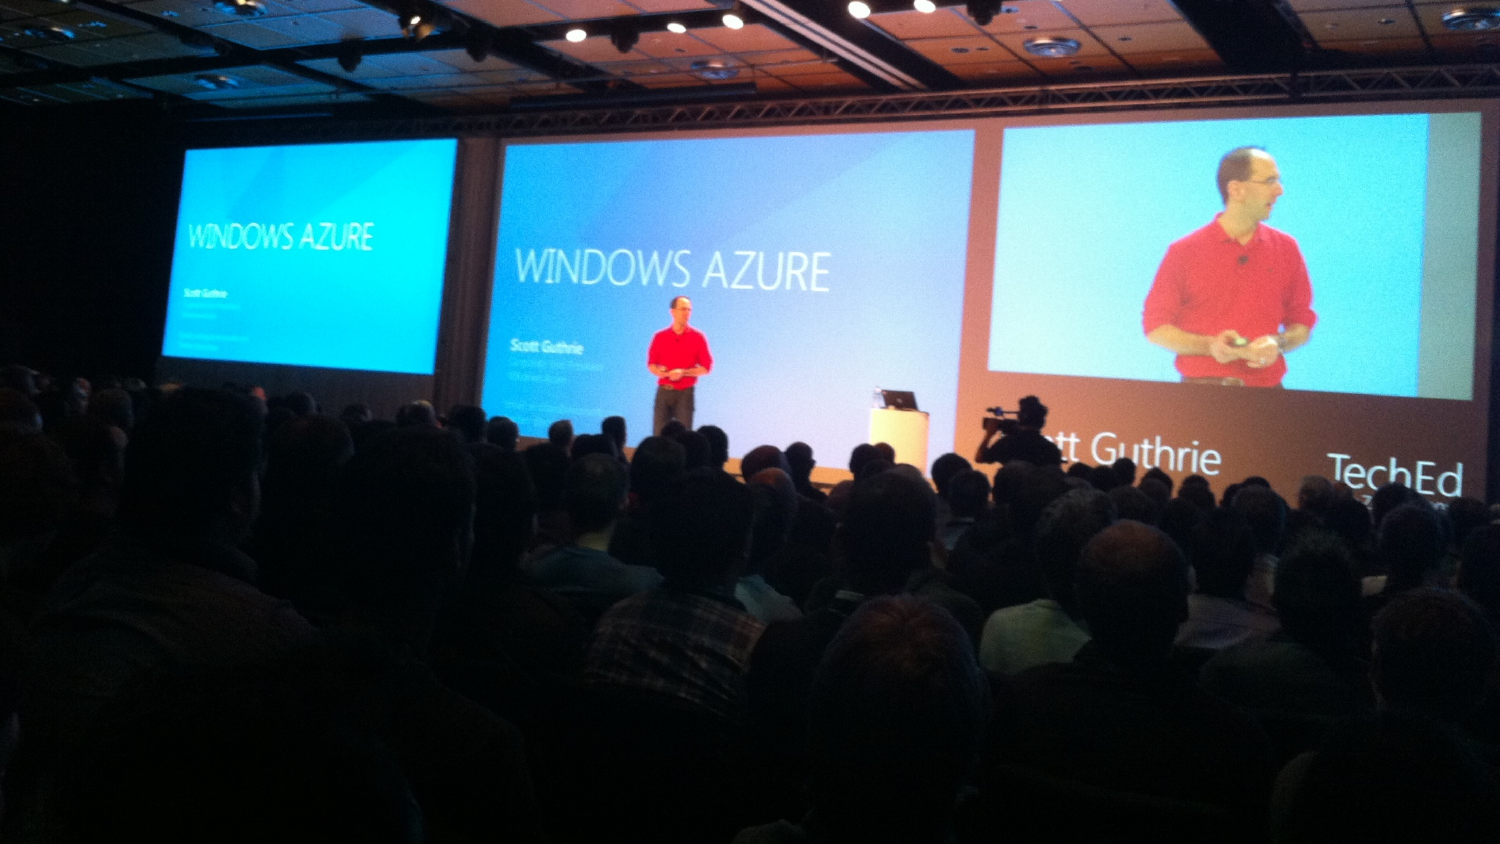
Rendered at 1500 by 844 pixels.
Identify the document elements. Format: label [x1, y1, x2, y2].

list [0, 0, 1500, 844]
